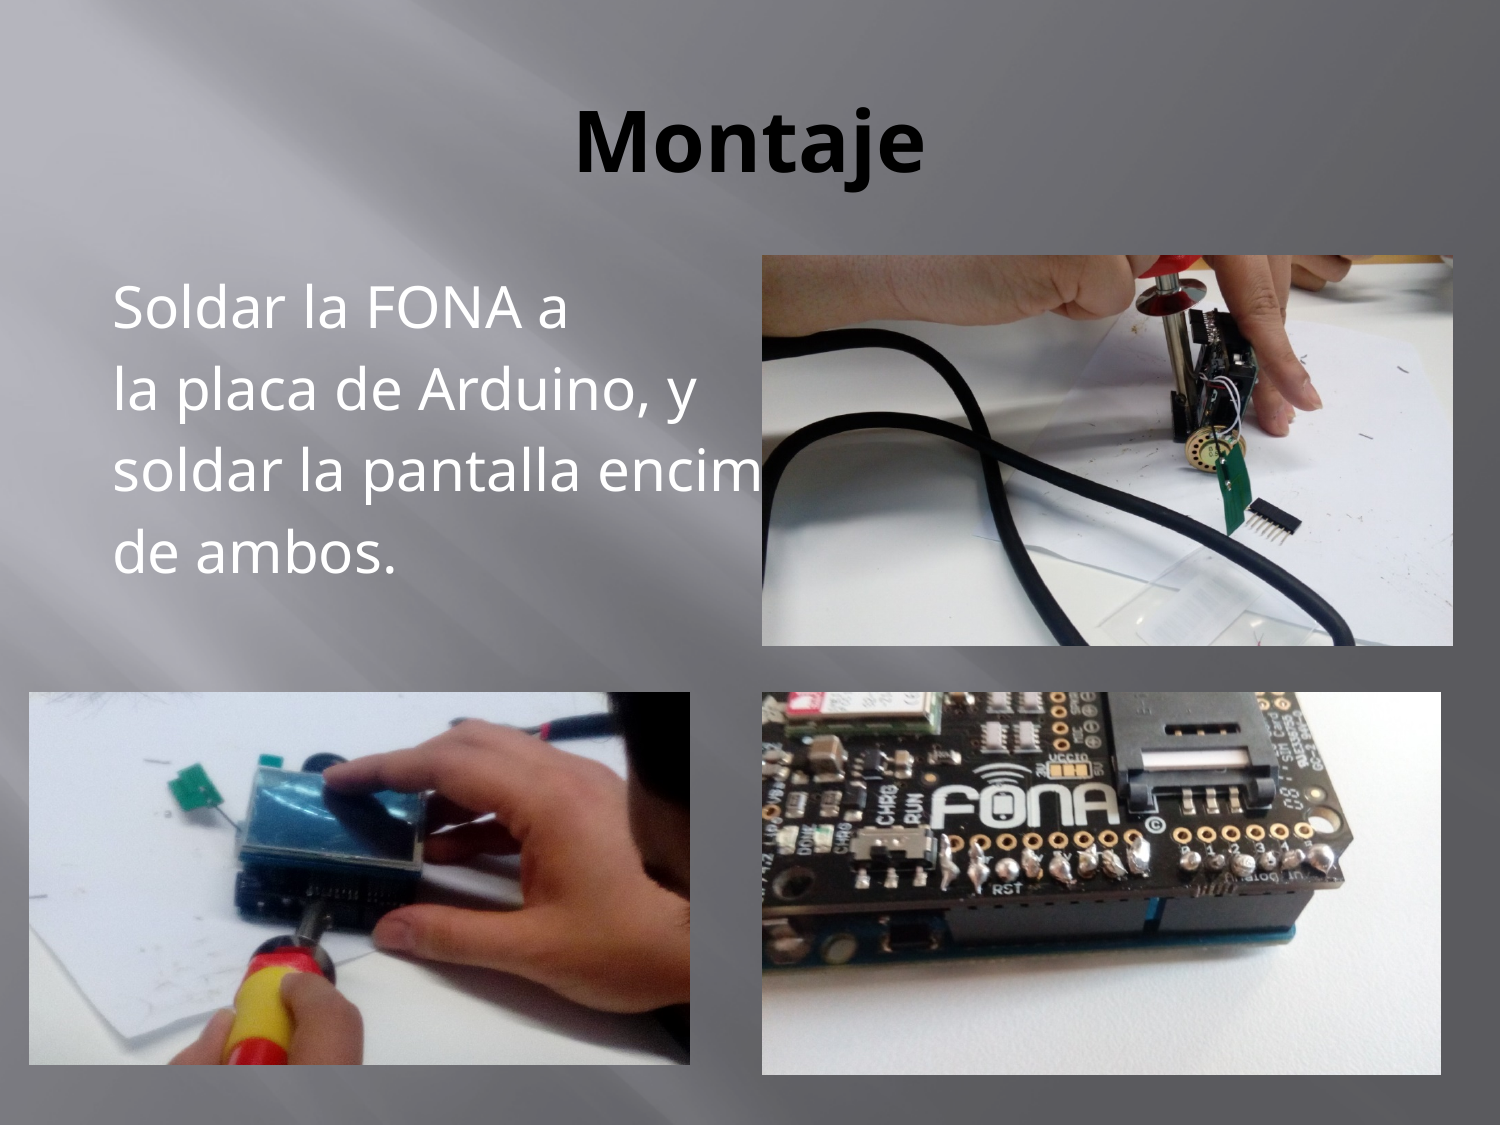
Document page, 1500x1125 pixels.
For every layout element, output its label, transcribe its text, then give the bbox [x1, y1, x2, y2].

title Montaje [75, 45, 1425, 233]
picture [761, 255, 1453, 646]
picture [761, 692, 1442, 1076]
list Soldar la FONA a la placa de Arduino, y soldar la pantalla encima de ambos. [75, 262, 1425, 1035]
picture [29, 692, 690, 1065]
